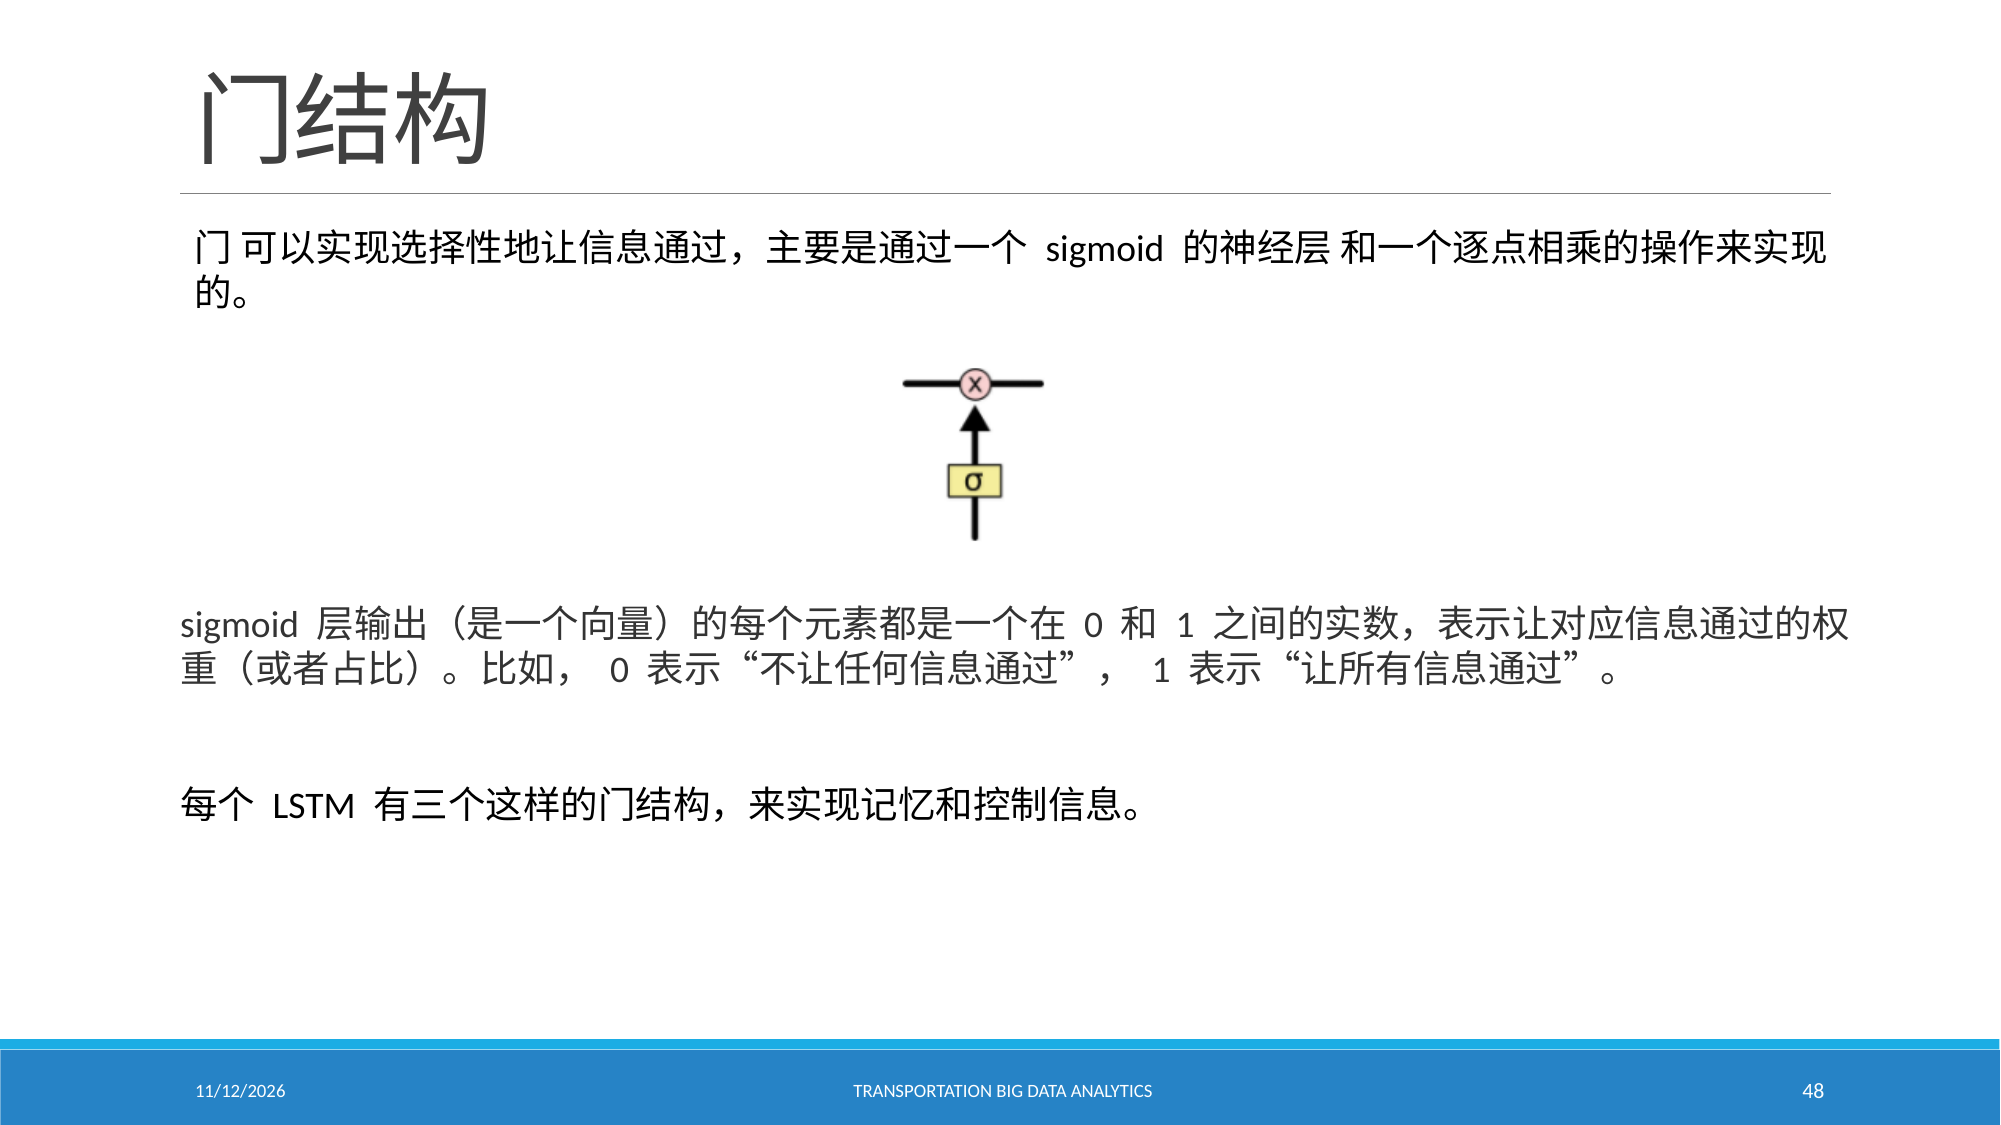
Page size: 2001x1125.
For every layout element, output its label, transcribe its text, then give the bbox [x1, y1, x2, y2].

picture [869, 355, 1107, 564]
text_box sigmoid 层输出（是一个向量）的每个元素都是一个在 0 和 1 之间的实数，表示让对应信息通过的权重（或者占比）。比如， 0 表示“不让任何信息通过”， 1 表示“让所有信息通过”。 [165, 592, 1893, 743]
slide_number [180, 1059, 586, 1120]
slide_number 48 [1624, 1059, 1840, 1120]
text_box 每个 LSTM 有三个这样的门结构，来实现记忆和控制信息。 [165, 773, 1761, 923]
footer Transportation Big Data Analytics [609, 1059, 1401, 1120]
text_box 门 可以实现选择性地让信息通过，主要是通过一个 sigmoid 的神经层 和一个逐点相乘的操作来实现的。 [179, 216, 1868, 322]
title 门结构 [180, 20, 1830, 185]
